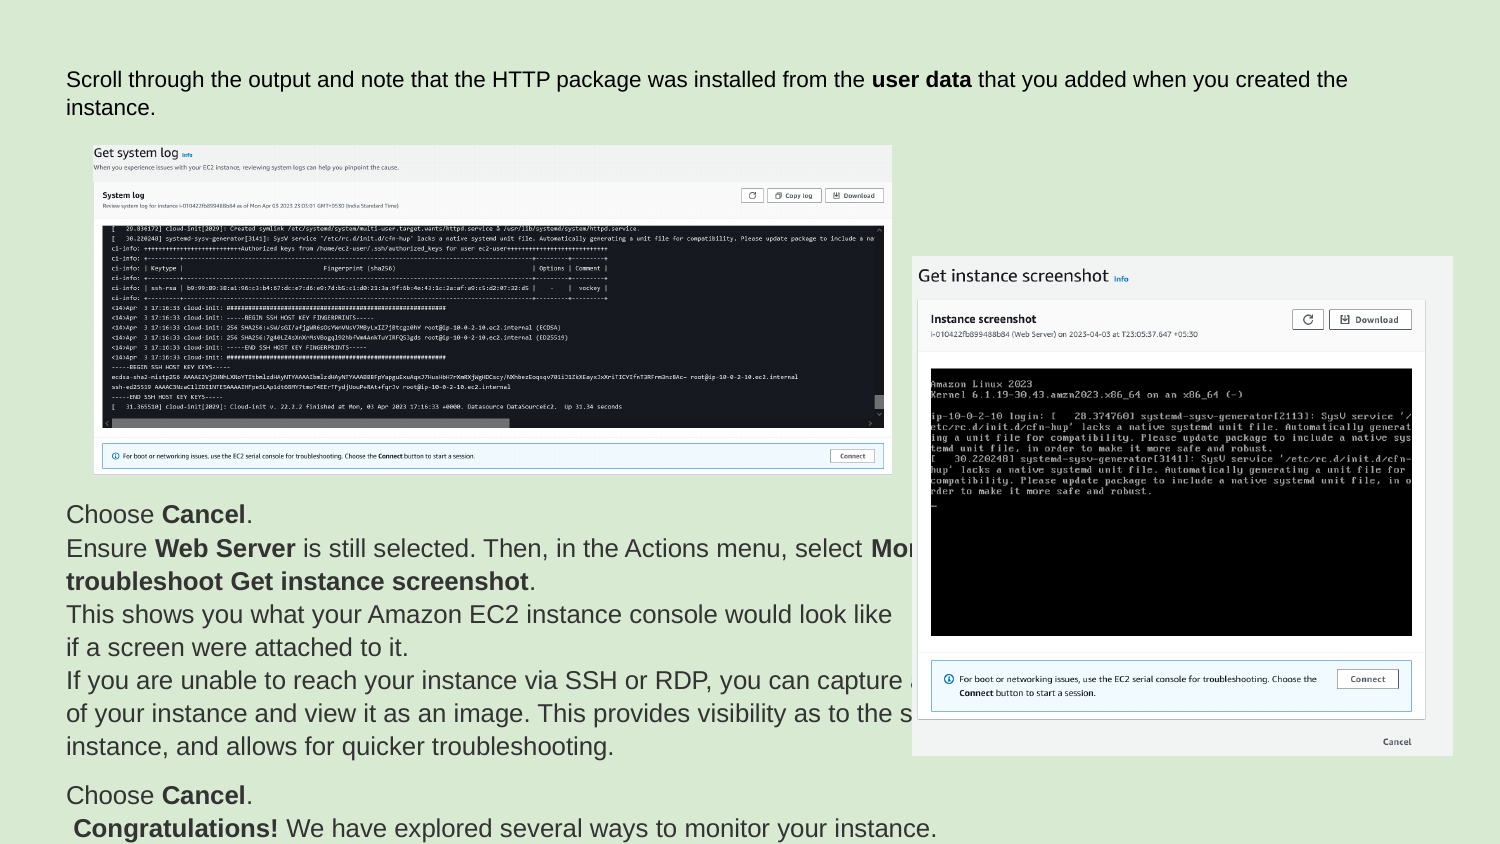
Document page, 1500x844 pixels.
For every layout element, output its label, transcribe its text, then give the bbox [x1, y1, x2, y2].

picture [912, 256, 1453, 756]
list Scroll through the output and note that the HTTP package was installed from the user data that you added when you created the instance. Choose Cancel. Ensure Web Server is still selected. Then, in the Actions menu, select Monitor and troubleshoot Get instance screenshot. This shows you what your Amazon EC2 instance console would look like if a screen were attached to it. If you are unable to reach your instance via SSH or RDP, you can capture a screenshot of your instance and view it as an image. This provides visibility as to the status of the instance, and allows for quicker troubleshooting. Choose Cancel. Congratulations! We have explored several ways to monitor your instance. [51, 48, 1453, 844]
picture [93, 144, 892, 476]
